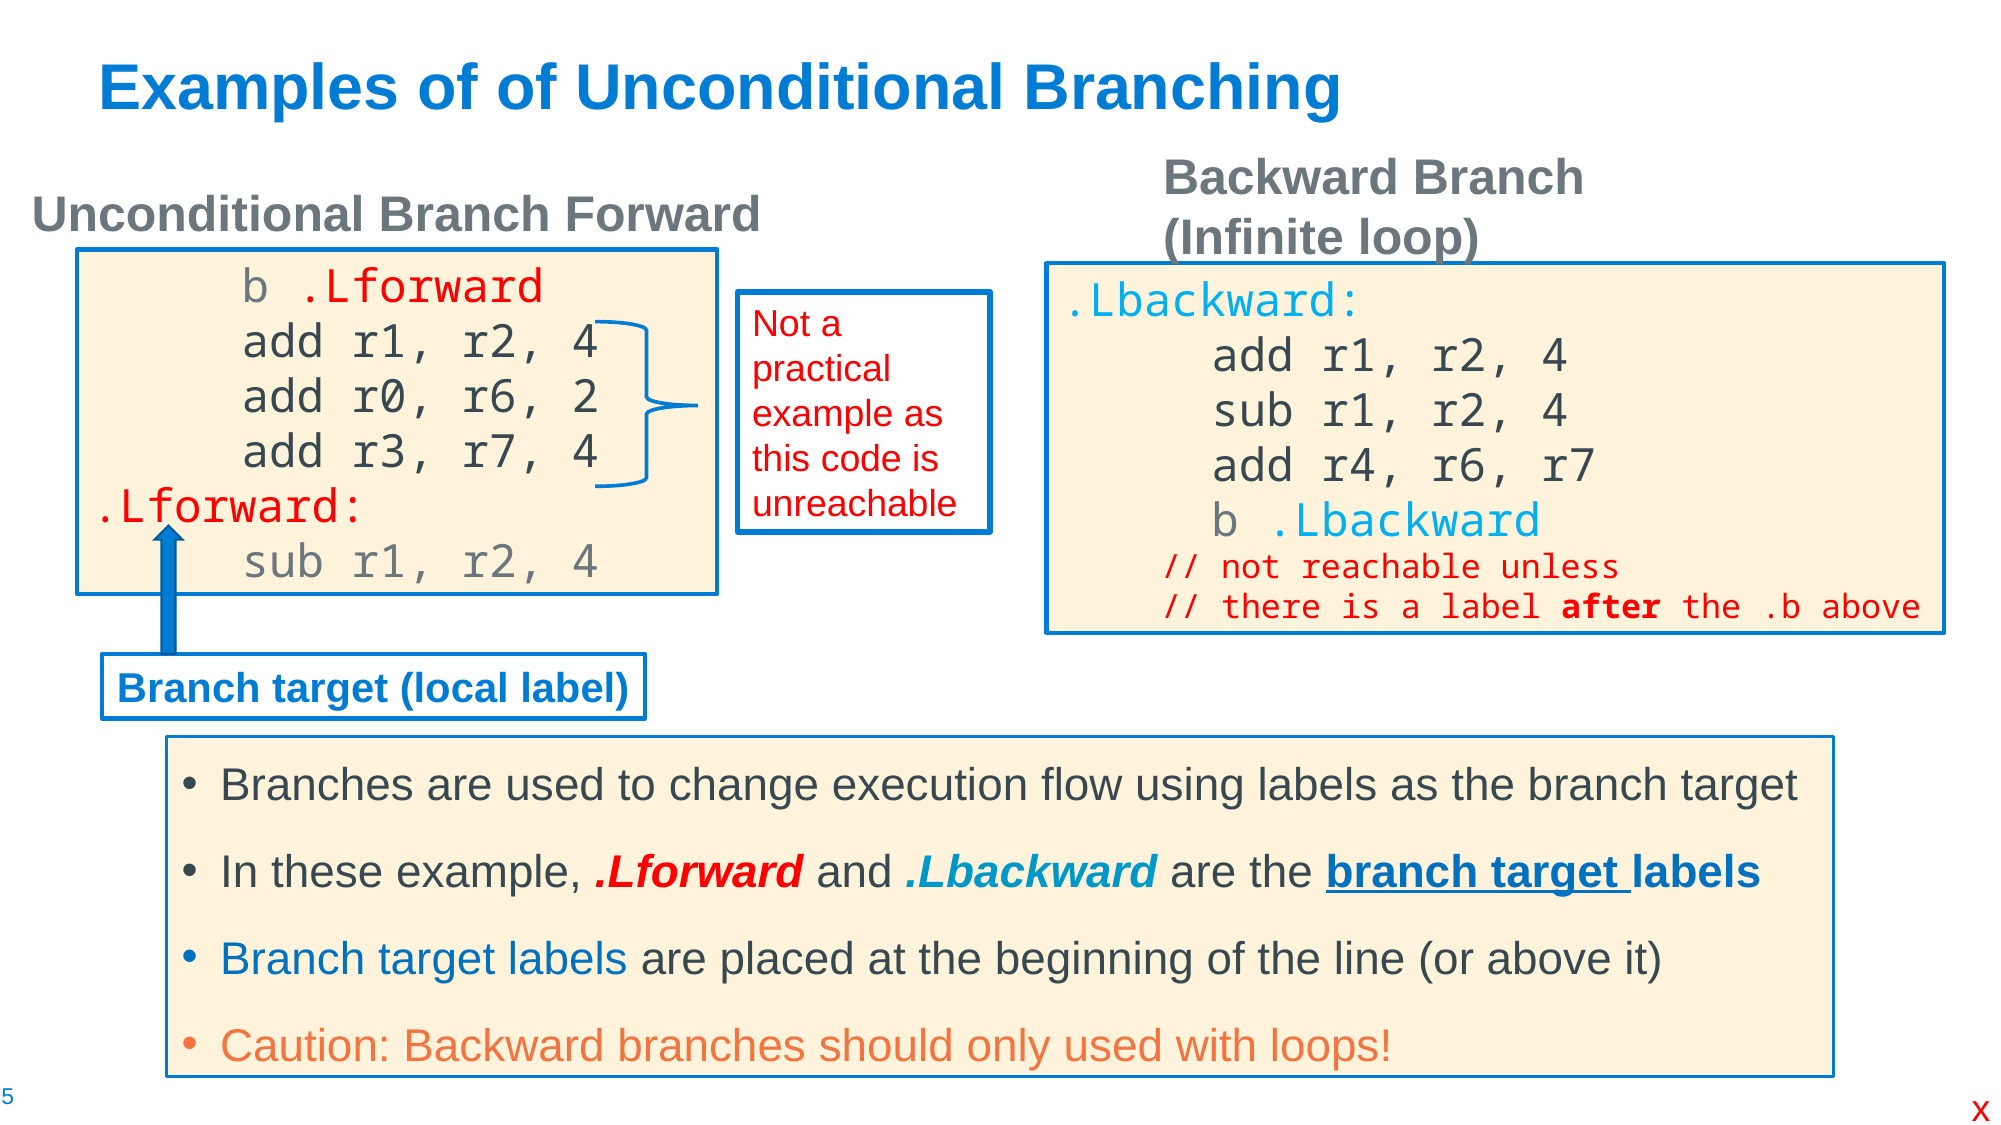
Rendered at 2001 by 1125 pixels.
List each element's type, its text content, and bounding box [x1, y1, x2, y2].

text_box b .Lforward add r1, r2, 4 add r0, r6, 2 add r3, r7, 4 .Lforward: sub r1, r2, 4 [76, 249, 718, 595]
title Examples of of Unconditional Branching [83, 34, 1897, 132]
text_box .Lbackward: add r1, r2, 4 sub r1, r2, 4 add r4, r6, r7 b .Lbackward // not reachable unless // there is a label after the .b above [1046, 263, 1945, 633]
text_box [595, 321, 698, 487]
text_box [100, 525, 647, 720]
text_box Unconditional Branch Forward [16, 173, 778, 249]
list Branches are used to change execution flow using labels as the branch target In these example, .Lforward and .Lbackward are the branch target labels Branch target labels are placed at the beginning of the line (or above it) Caution: Backward branches should only used with loops! [166, 736, 1834, 1077]
text_box x [1956, 1076, 2000, 1125]
text_box Backward Branch (Infinite loop) [1148, 137, 1601, 273]
text_box Not a practical example as this code is unreachable [737, 292, 990, 532]
